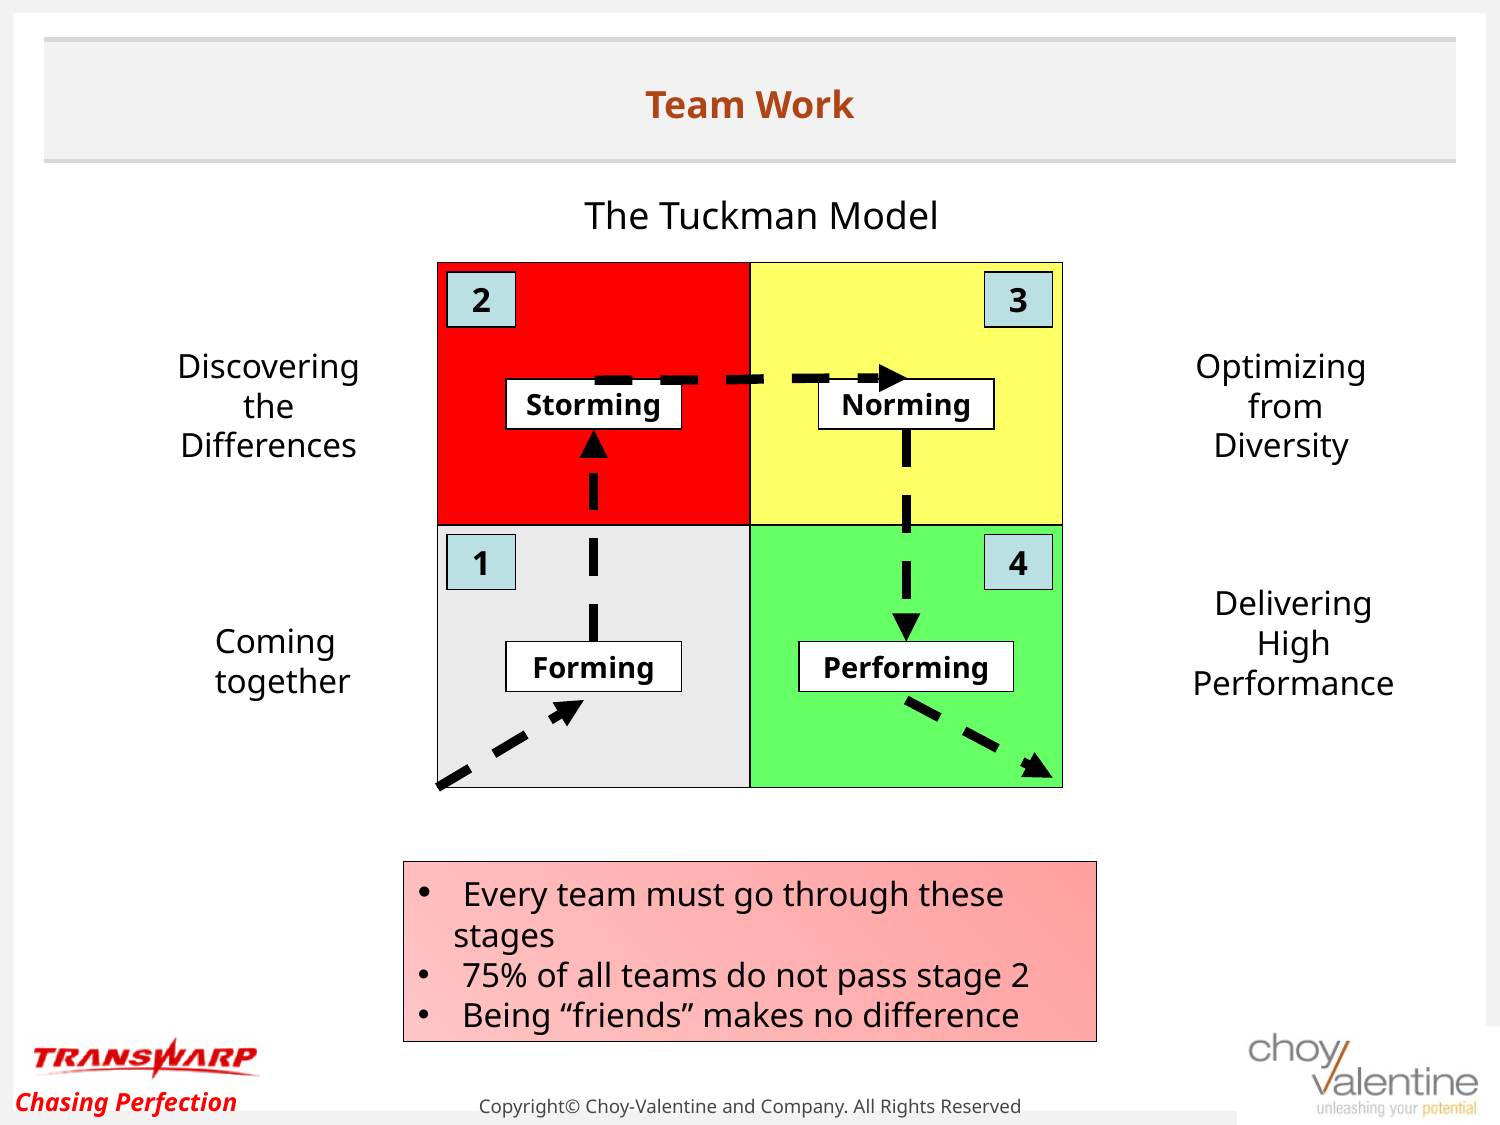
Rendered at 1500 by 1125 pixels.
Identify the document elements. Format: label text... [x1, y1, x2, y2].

picture [0, 0, 1500, 1125]
title Team Work [49, 44, 1451, 163]
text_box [149, 262, 1413, 1004]
text_box The Tuckman Model [561, 184, 963, 245]
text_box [0, 1033, 331, 1125]
